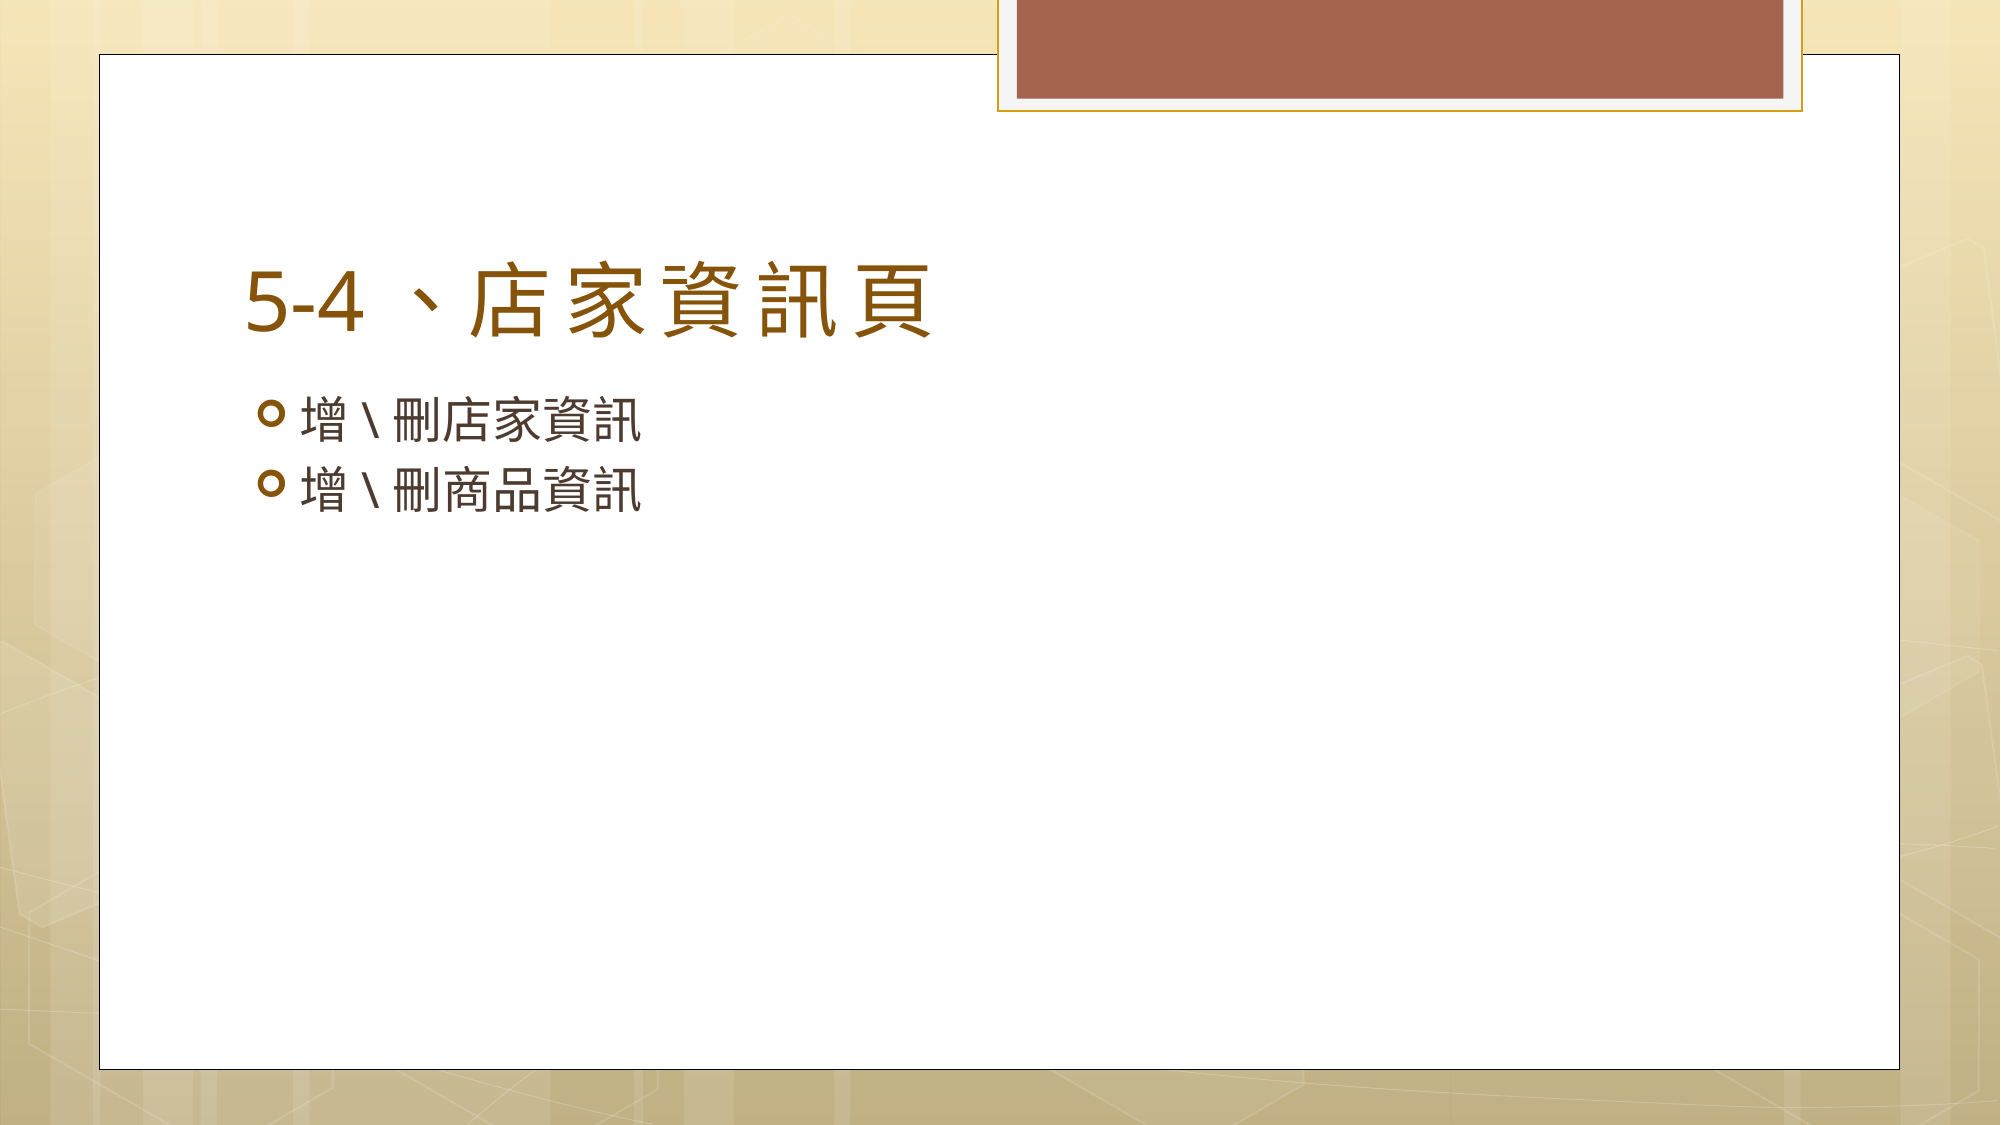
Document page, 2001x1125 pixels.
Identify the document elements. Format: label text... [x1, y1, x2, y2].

title 5-4、店家資訊頁 [228, 168, 1765, 357]
list 增\刪店家資訊 增\刪商品資訊 [228, 381, 1769, 957]
